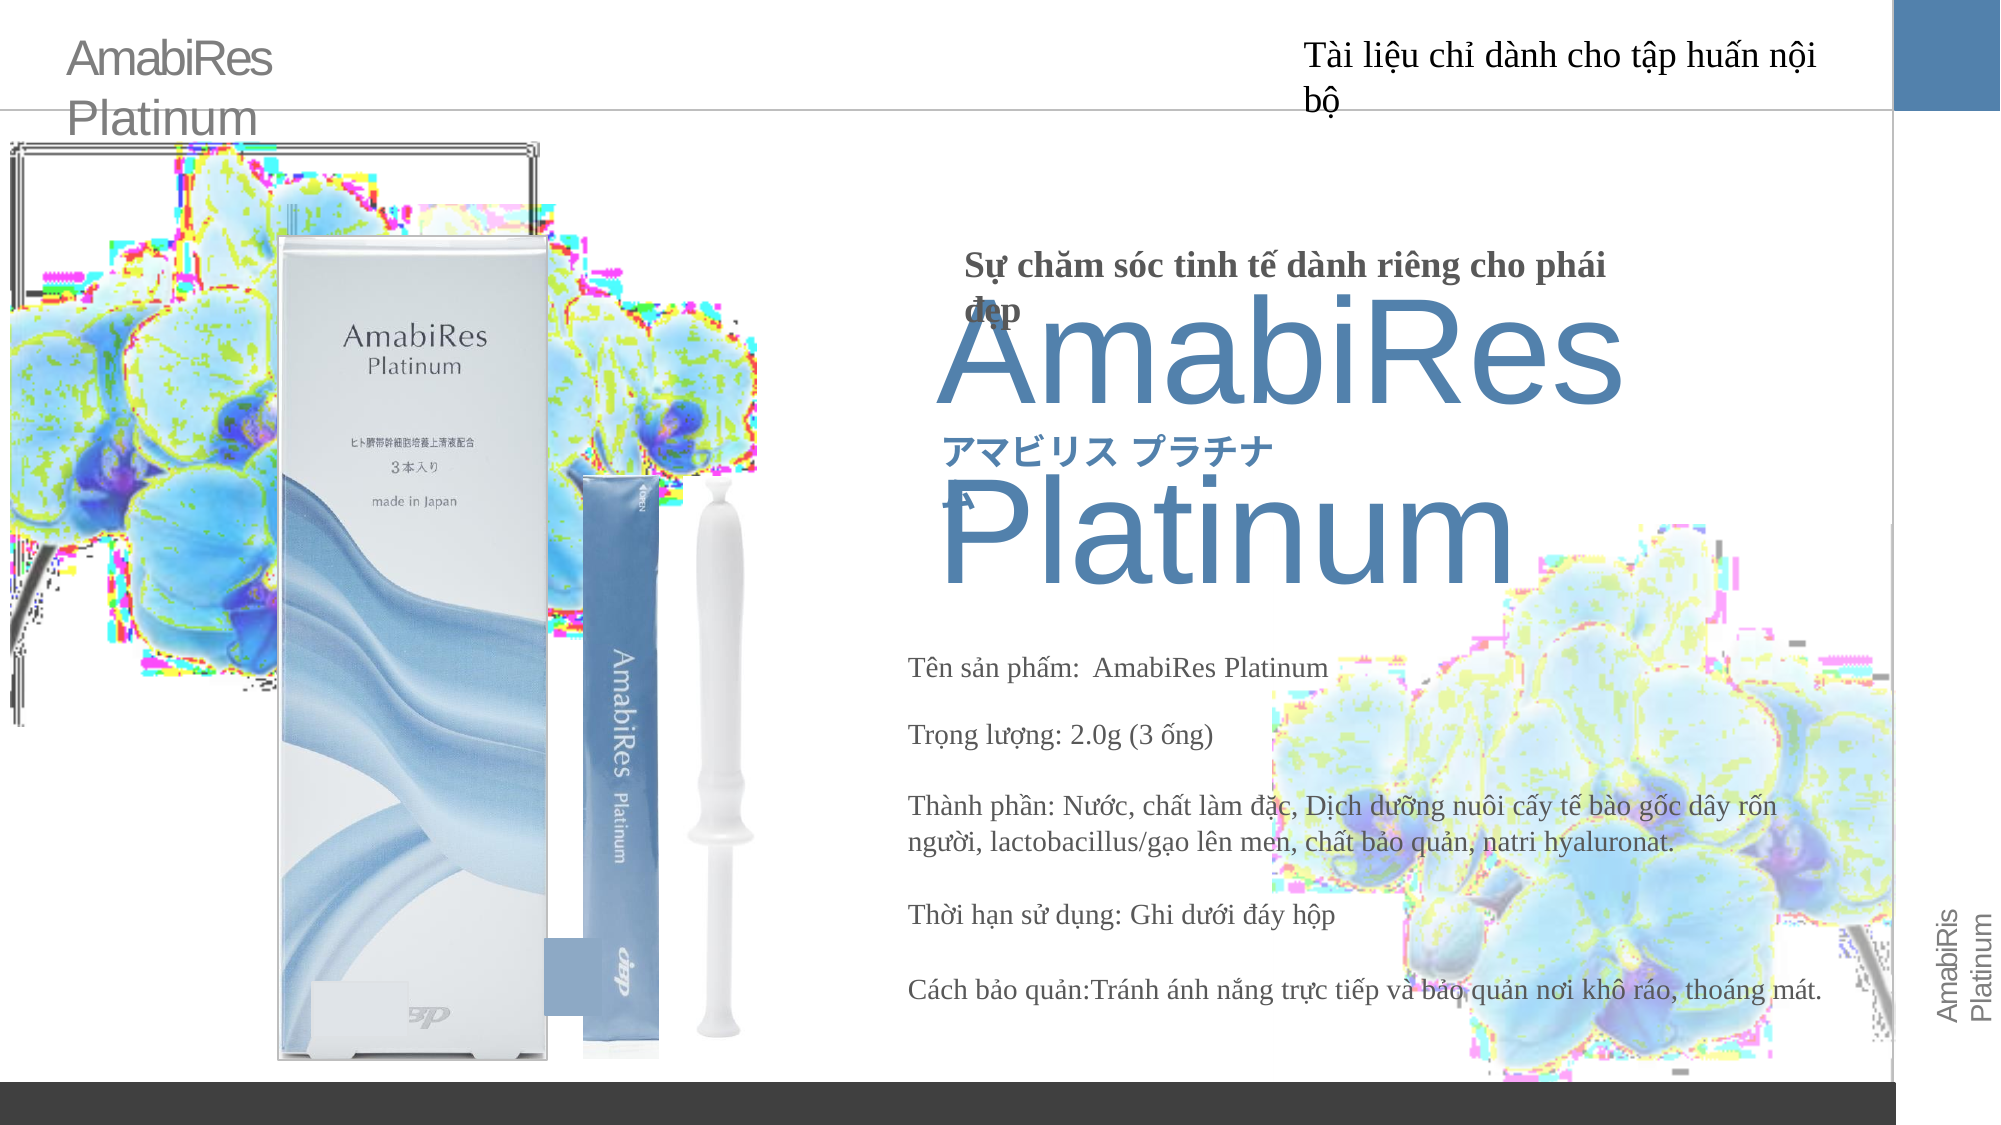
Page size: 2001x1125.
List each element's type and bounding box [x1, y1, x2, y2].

text_box [0, 0, 2000, 1125]
text_box [1893, 0, 2000, 113]
